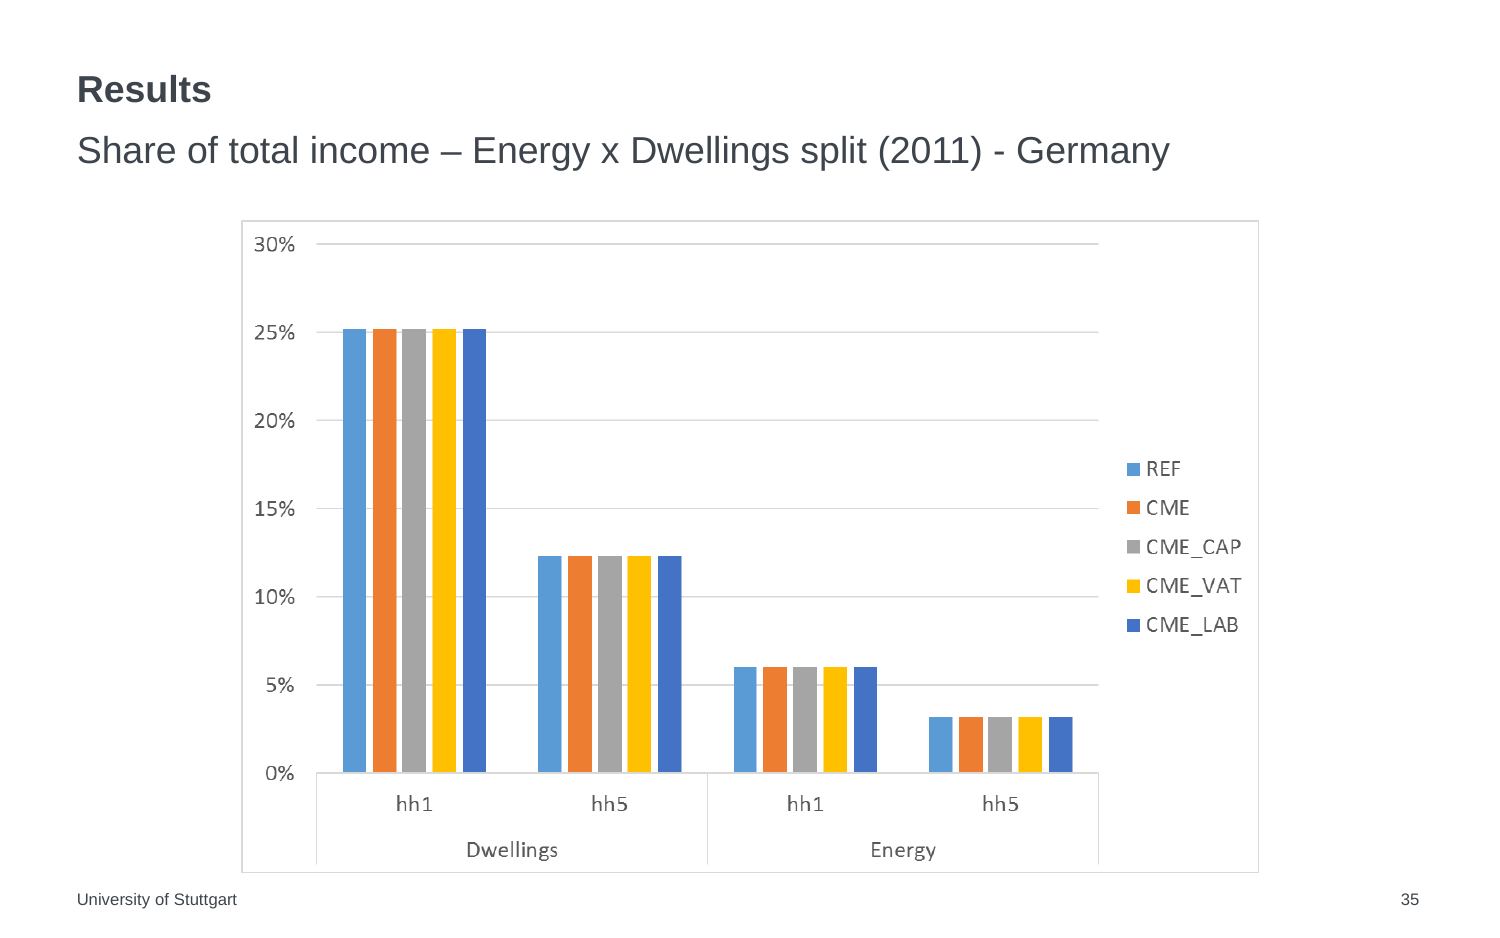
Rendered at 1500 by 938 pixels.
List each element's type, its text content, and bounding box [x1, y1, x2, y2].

footer University of Stuttgart [76, 888, 1072, 910]
title Results [76, 64, 1424, 111]
slide_number 35 [1400, 888, 1438, 910]
list Share of total income – Energy x Dwellings split (2011) - Germany [76, 117, 1424, 163]
picture [241, 220, 1259, 873]
